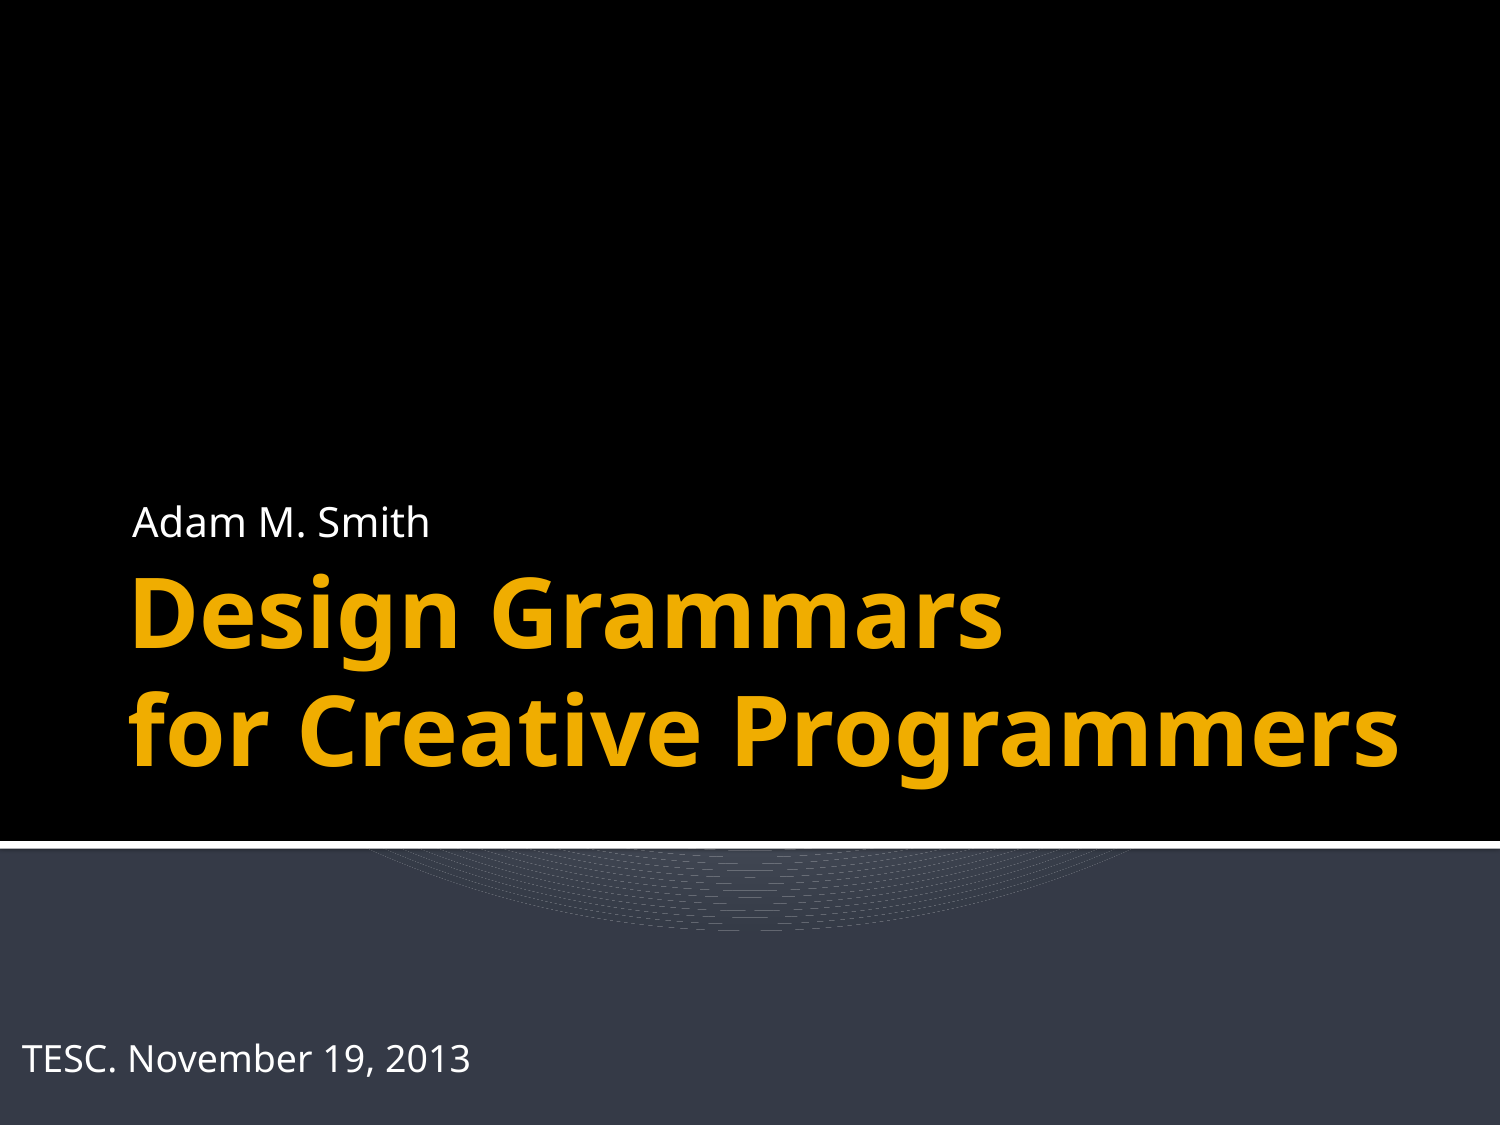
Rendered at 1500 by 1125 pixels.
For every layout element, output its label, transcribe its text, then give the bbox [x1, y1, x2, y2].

title Design Grammars for Creative Programmers [112, 550, 1438, 825]
subtitle Adam M. Smith [112, 299, 1438, 546]
text_box TESC. November 19, 2013 [7, 1027, 487, 1088]
